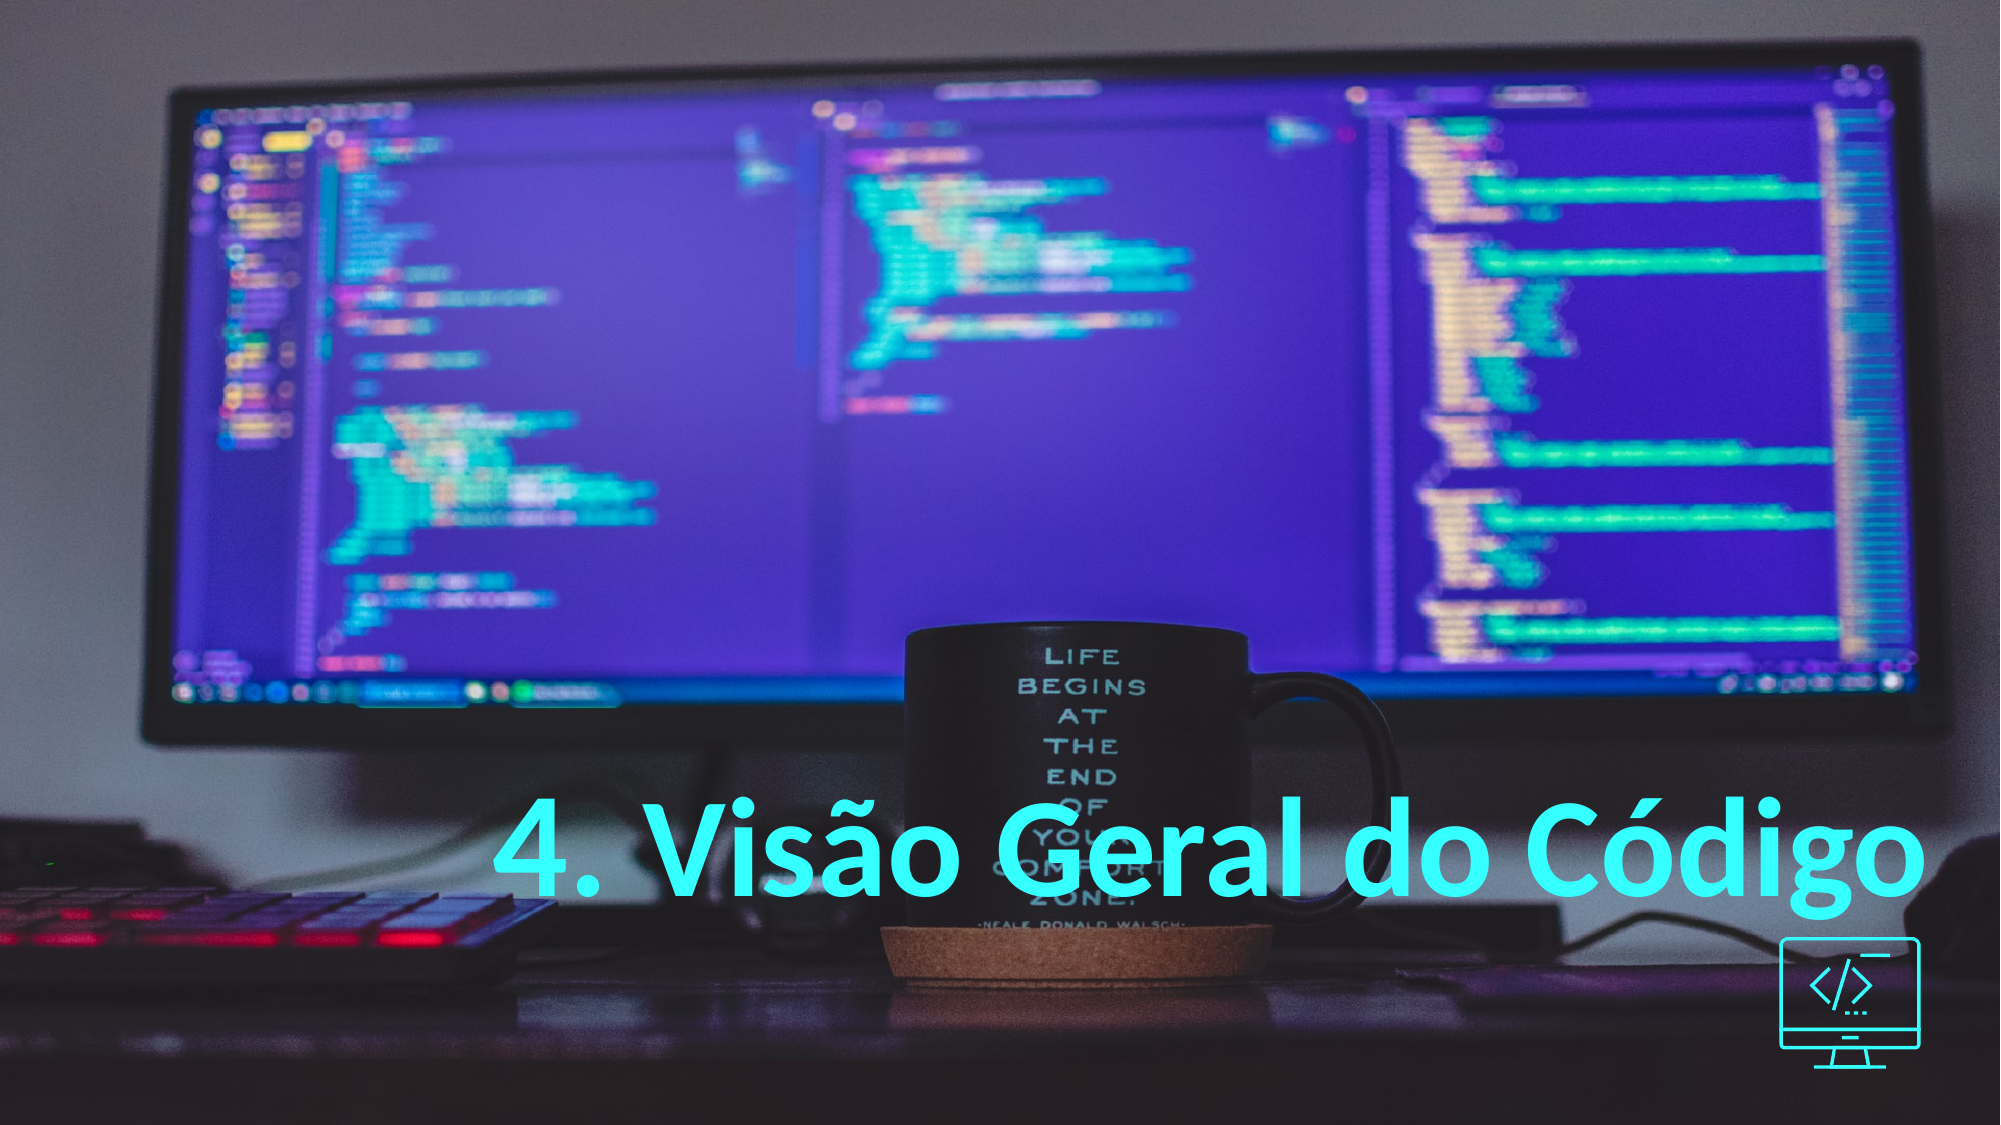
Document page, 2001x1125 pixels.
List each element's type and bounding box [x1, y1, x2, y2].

text_box [1779, 937, 1921, 1069]
picture [0, 0, 2000, 1125]
